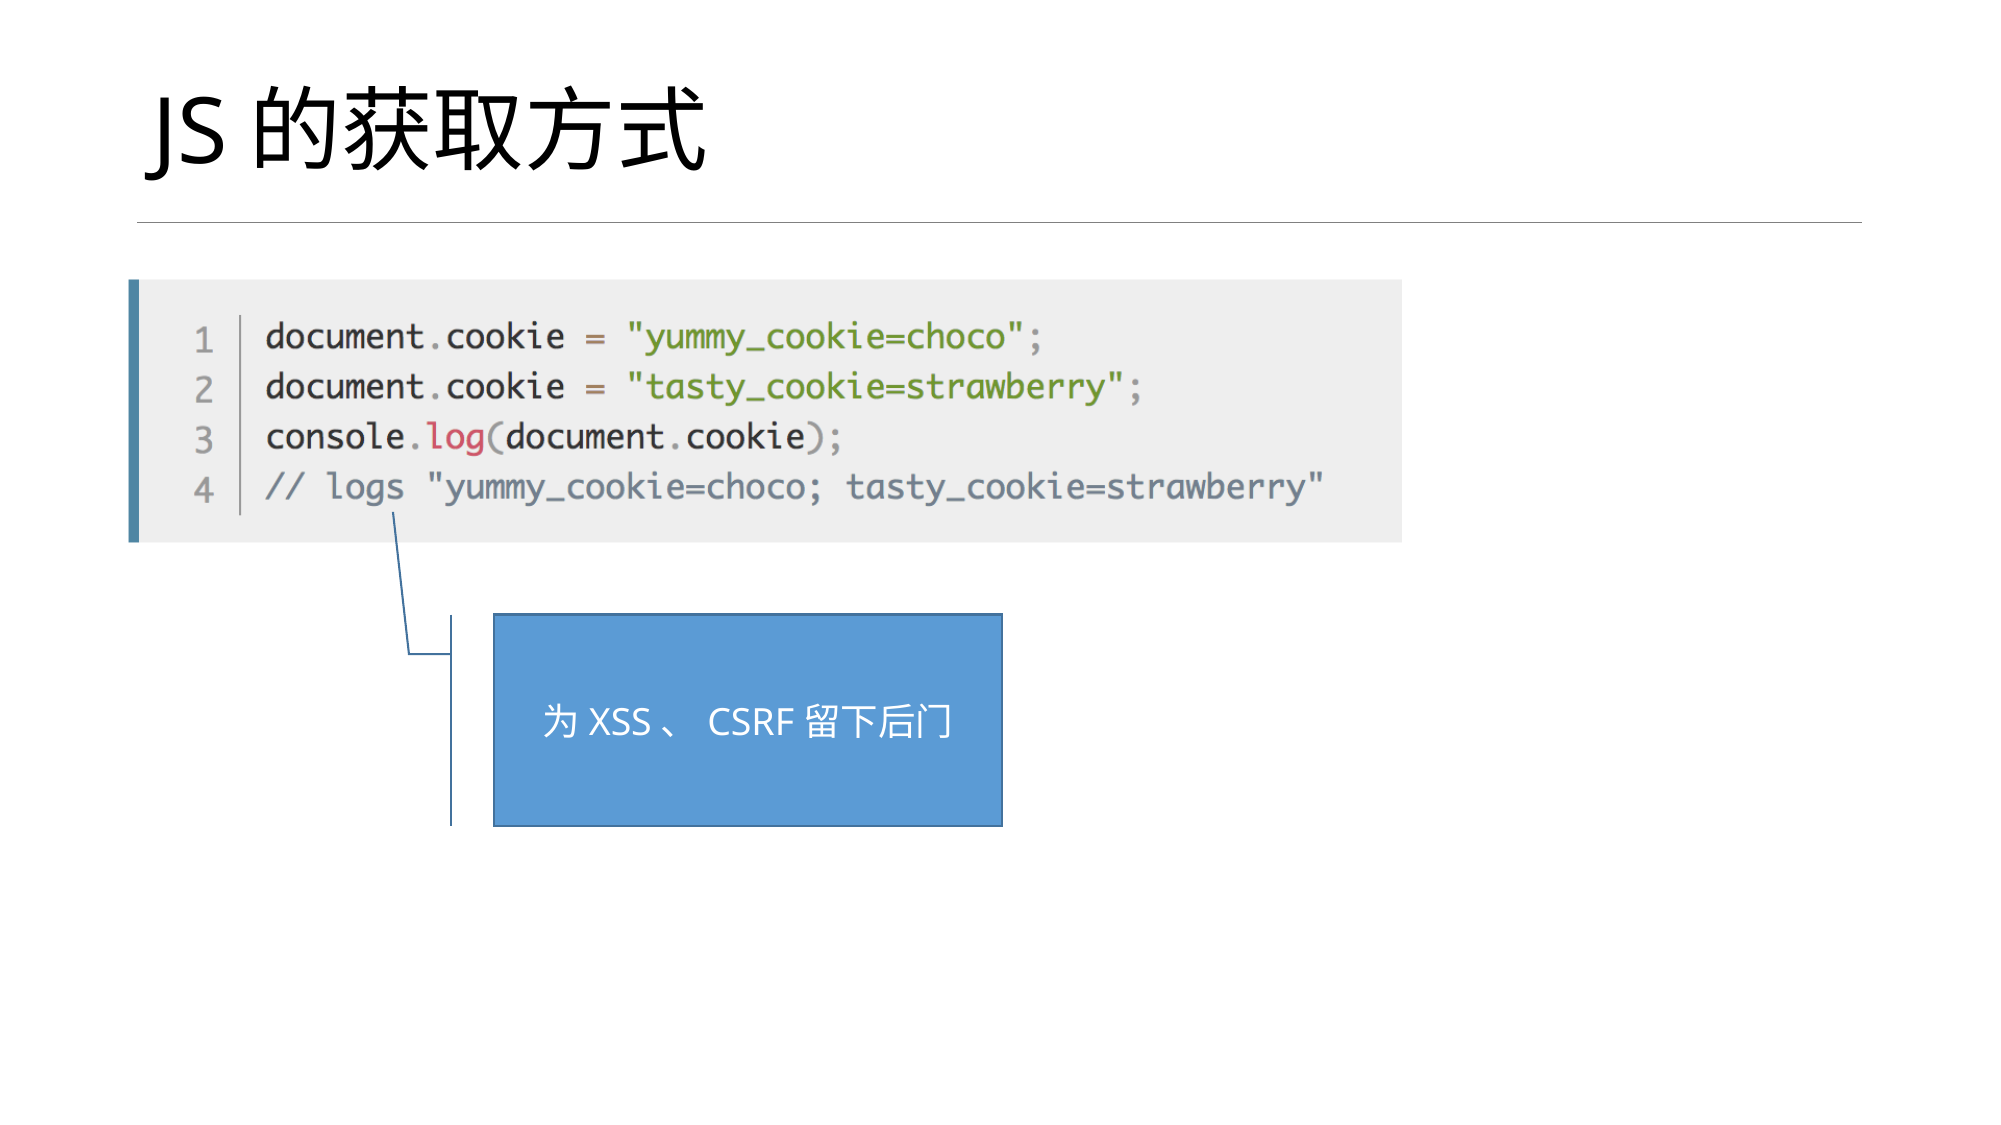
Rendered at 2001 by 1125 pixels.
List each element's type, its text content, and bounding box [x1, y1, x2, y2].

picture [114, 267, 1402, 555]
text_box 为XSS、CSRF留下后门 [396, 555, 452, 826]
text_box 为XSS、CSRF留下后门 [493, 613, 1003, 827]
title JS的获取方式 [137, 44, 1863, 223]
